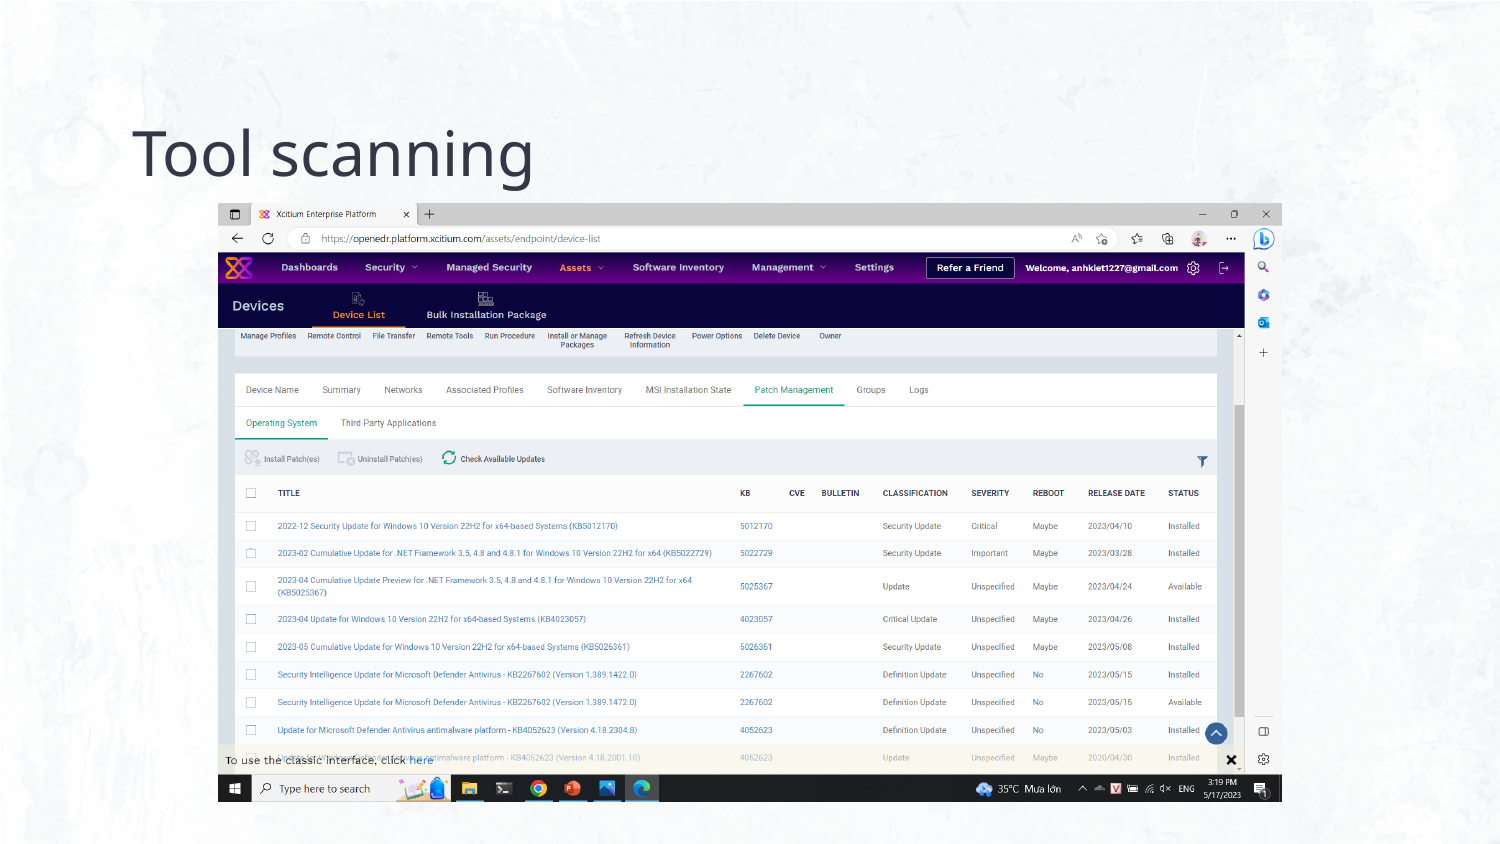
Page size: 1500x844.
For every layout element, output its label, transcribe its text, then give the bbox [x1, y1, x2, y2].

picture [2, 2, 1500, 844]
title Tool scanning [117, 87, 1383, 204]
